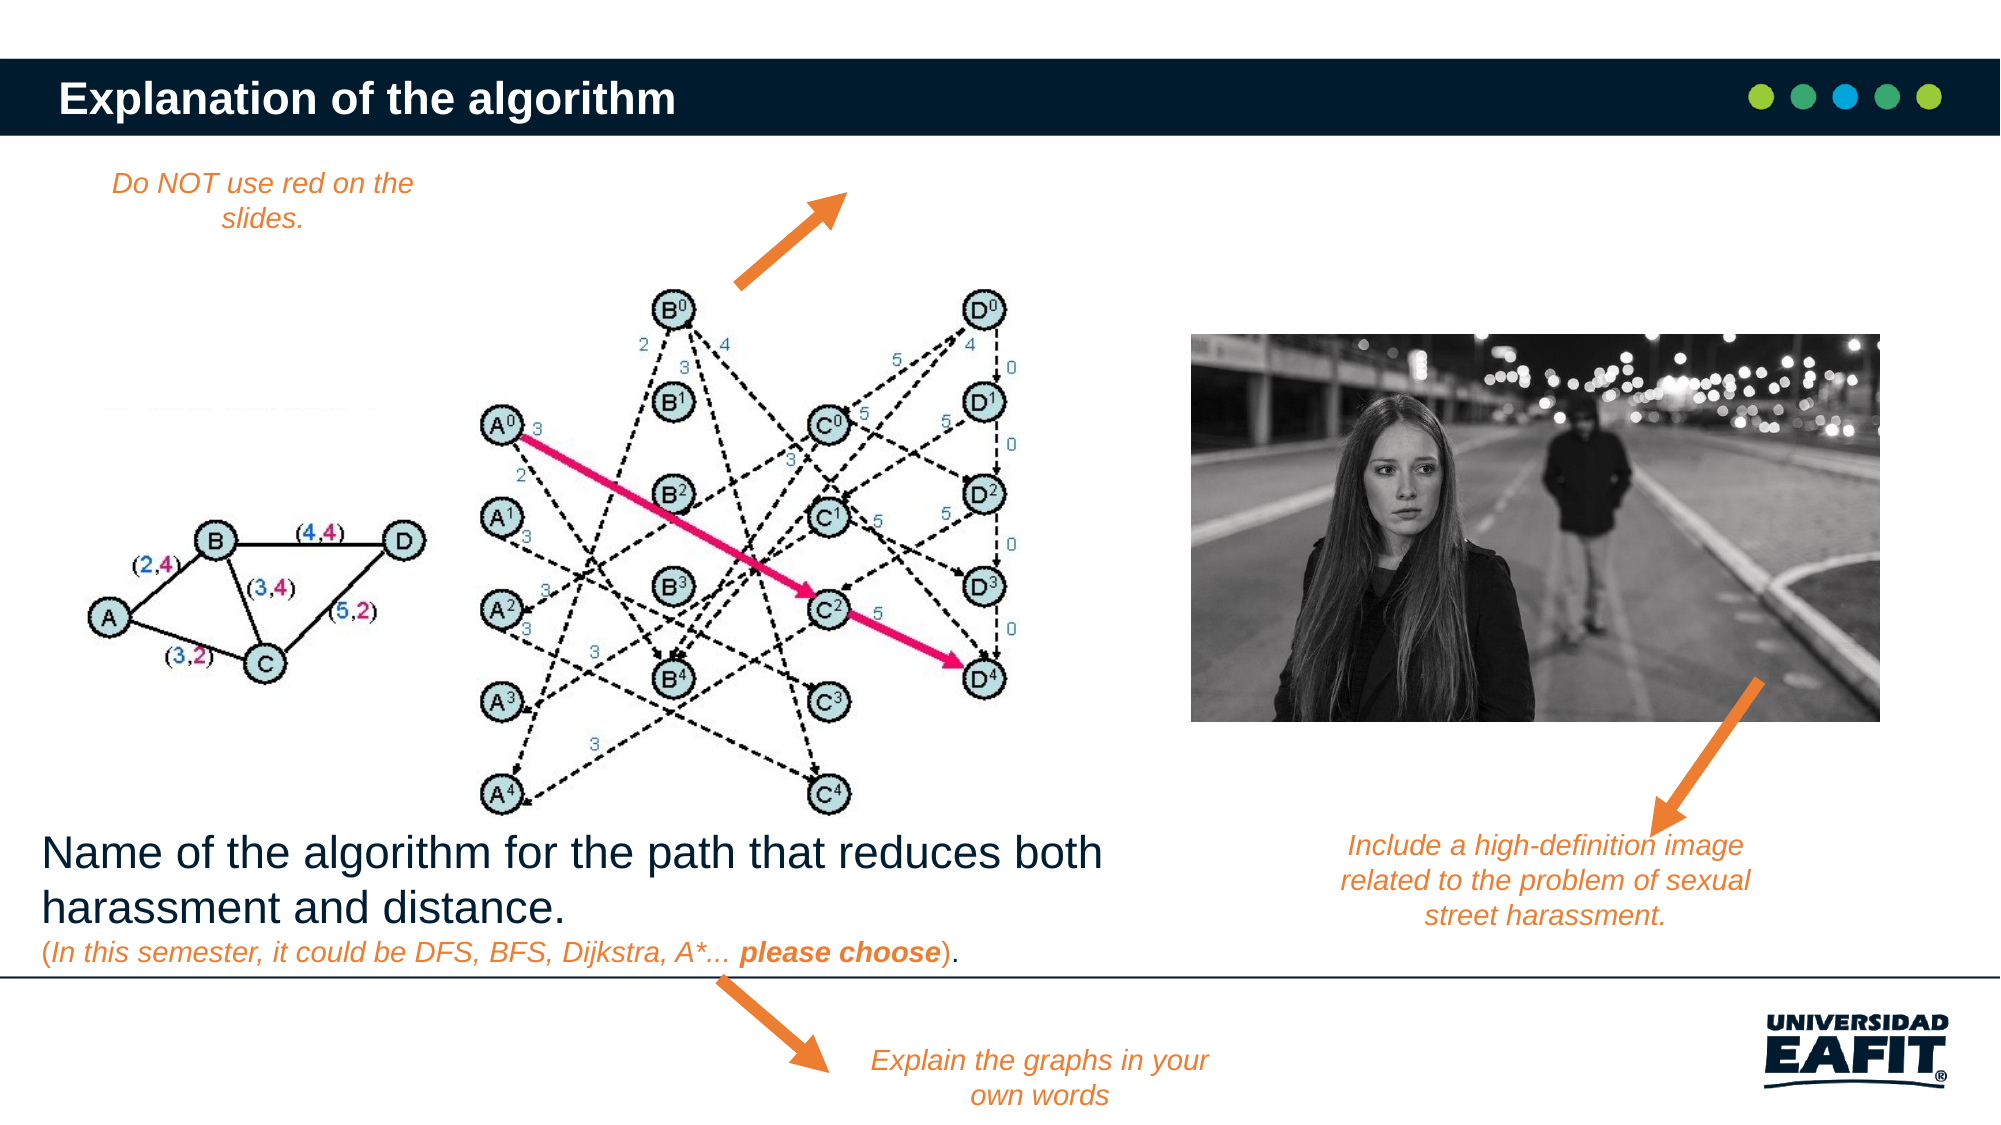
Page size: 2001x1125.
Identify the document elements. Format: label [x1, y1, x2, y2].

picture [0, 0, 2000, 1125]
text_box [72, 288, 1054, 819]
